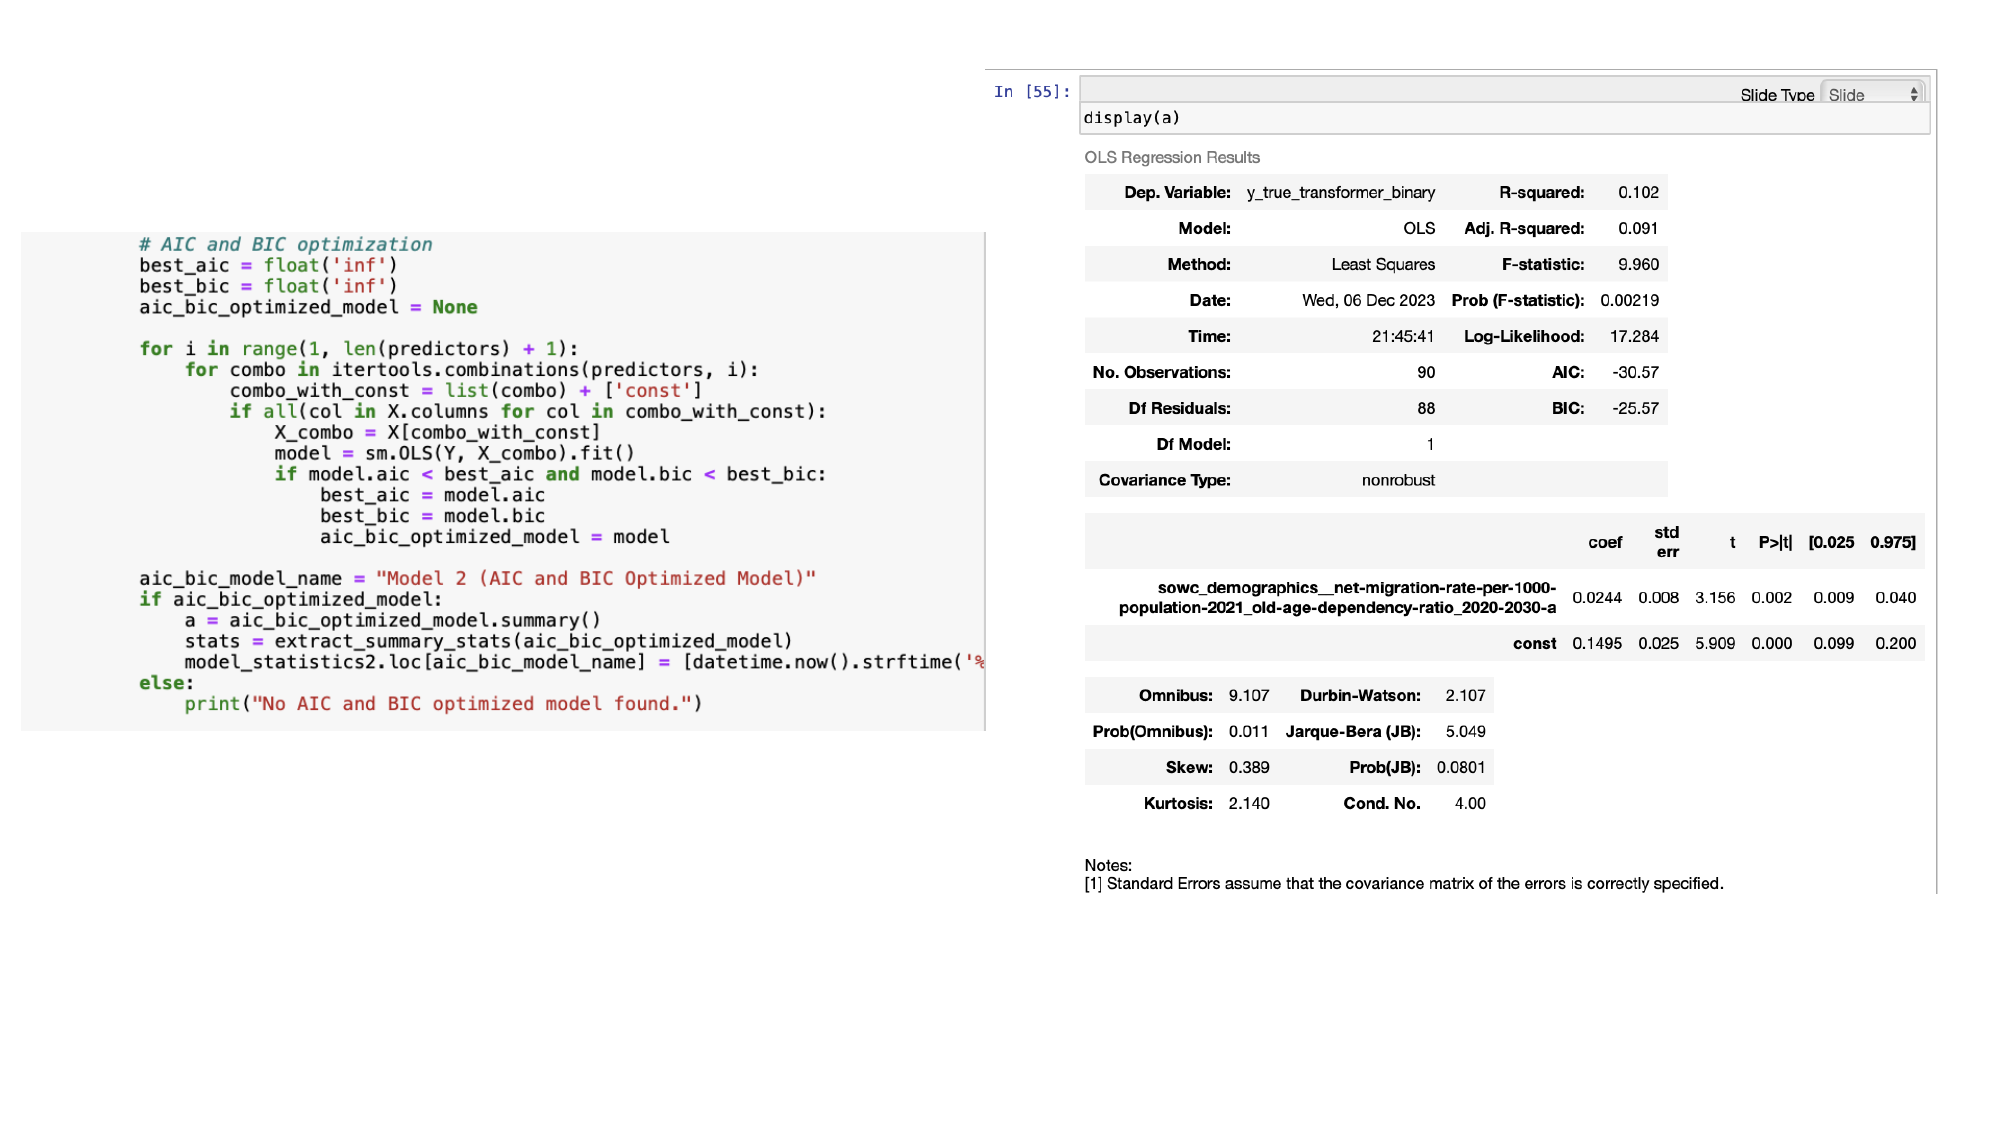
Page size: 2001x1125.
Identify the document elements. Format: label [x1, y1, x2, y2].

picture [20, 69, 1938, 894]
